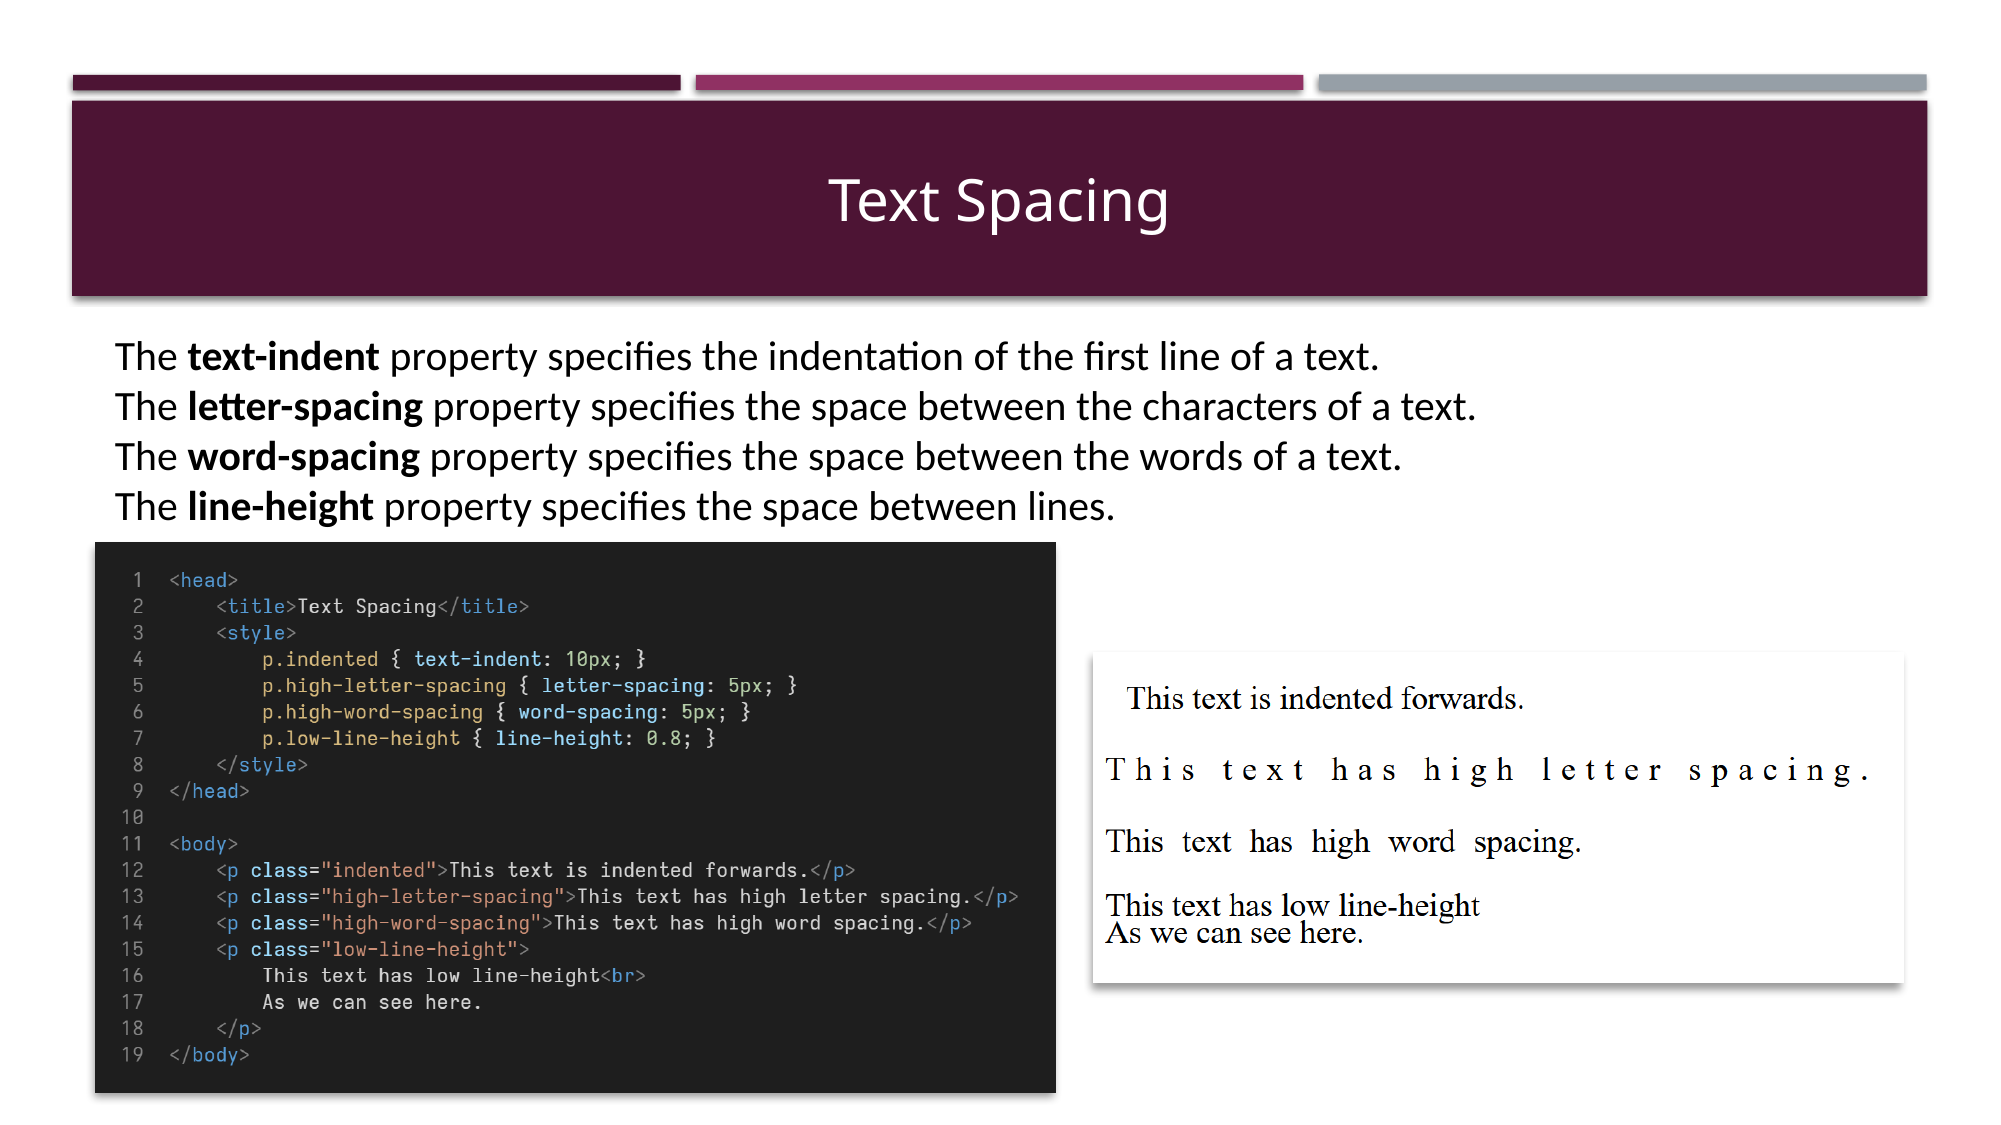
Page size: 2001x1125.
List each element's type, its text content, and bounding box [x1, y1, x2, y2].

picture [1092, 652, 1904, 984]
picture [94, 542, 1056, 1094]
text_box The text-indent property specifies the indentation of the first line of a text. The letter-spacing property specifies the space between the characters of a text. The word-spacing property specifies the space between the words of a text. The line-height property specifies the space between lines. [100, 321, 1494, 536]
title Text Spacing [95, 152, 1905, 241]
